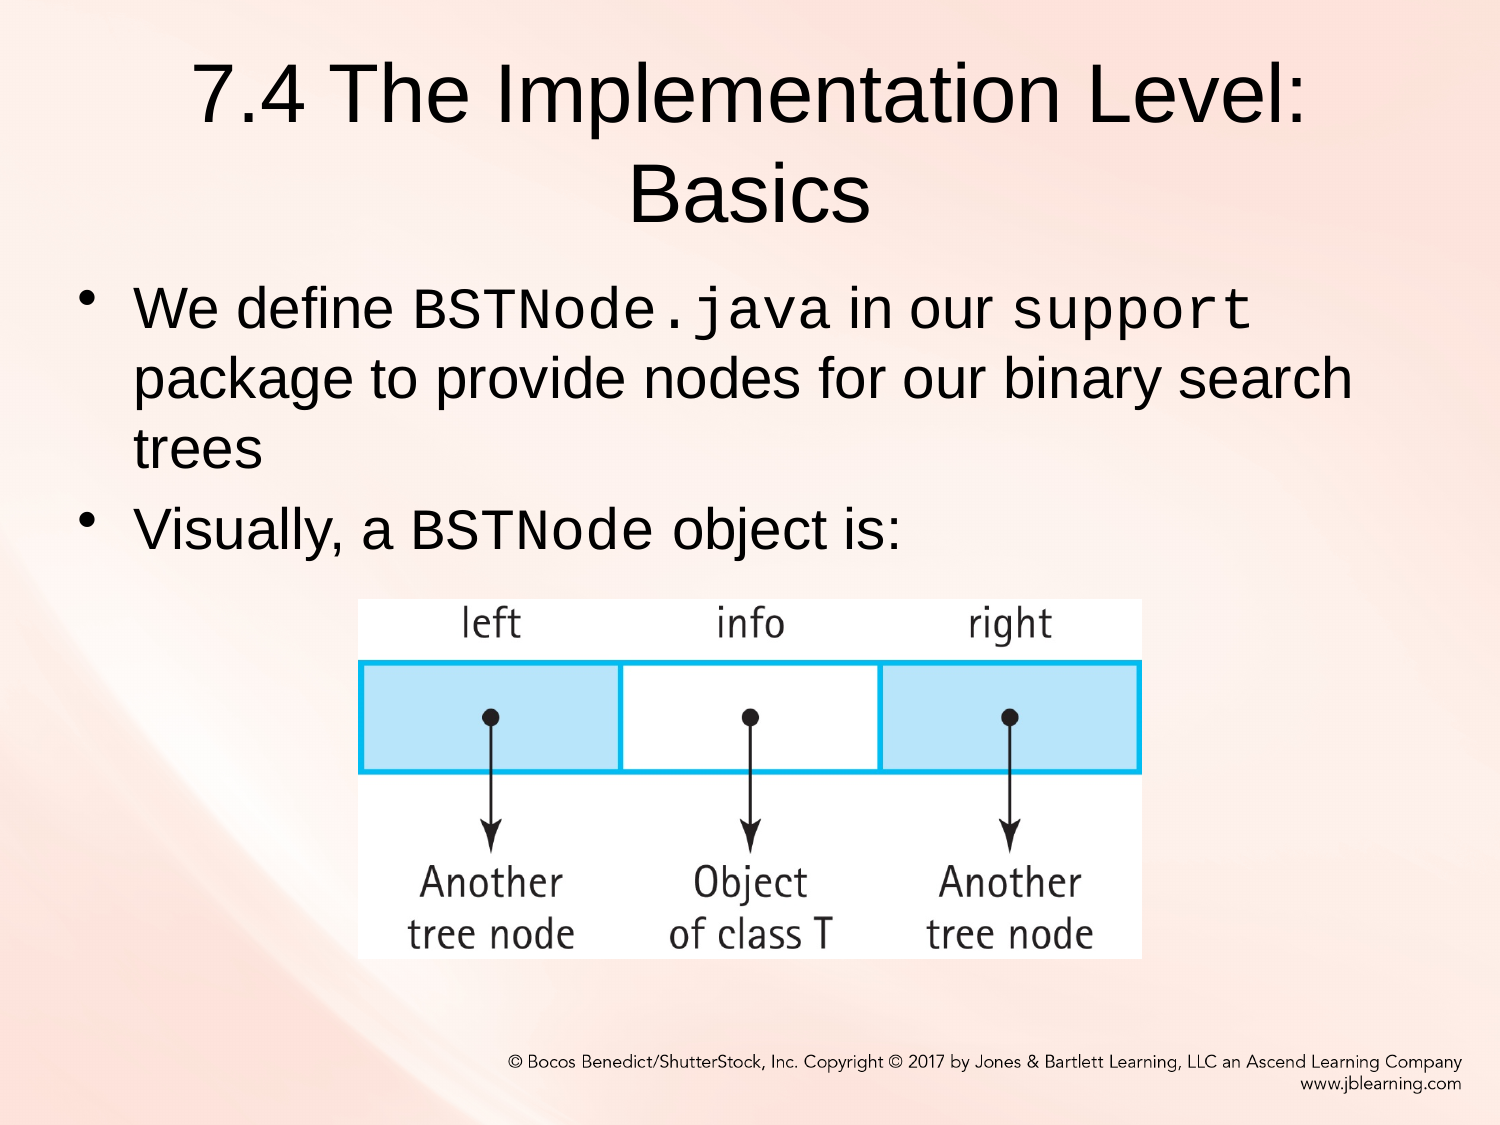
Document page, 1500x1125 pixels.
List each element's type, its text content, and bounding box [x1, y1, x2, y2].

title 7.4 The Implementation Level: Basics [75, 45, 1425, 233]
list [358, 599, 1142, 960]
list We define BSTNode.java in our support package to provide nodes for our binary search trees Visually, a BSTNode object is: [62, 262, 1425, 600]
picture [0, 0, 1500, 1125]
